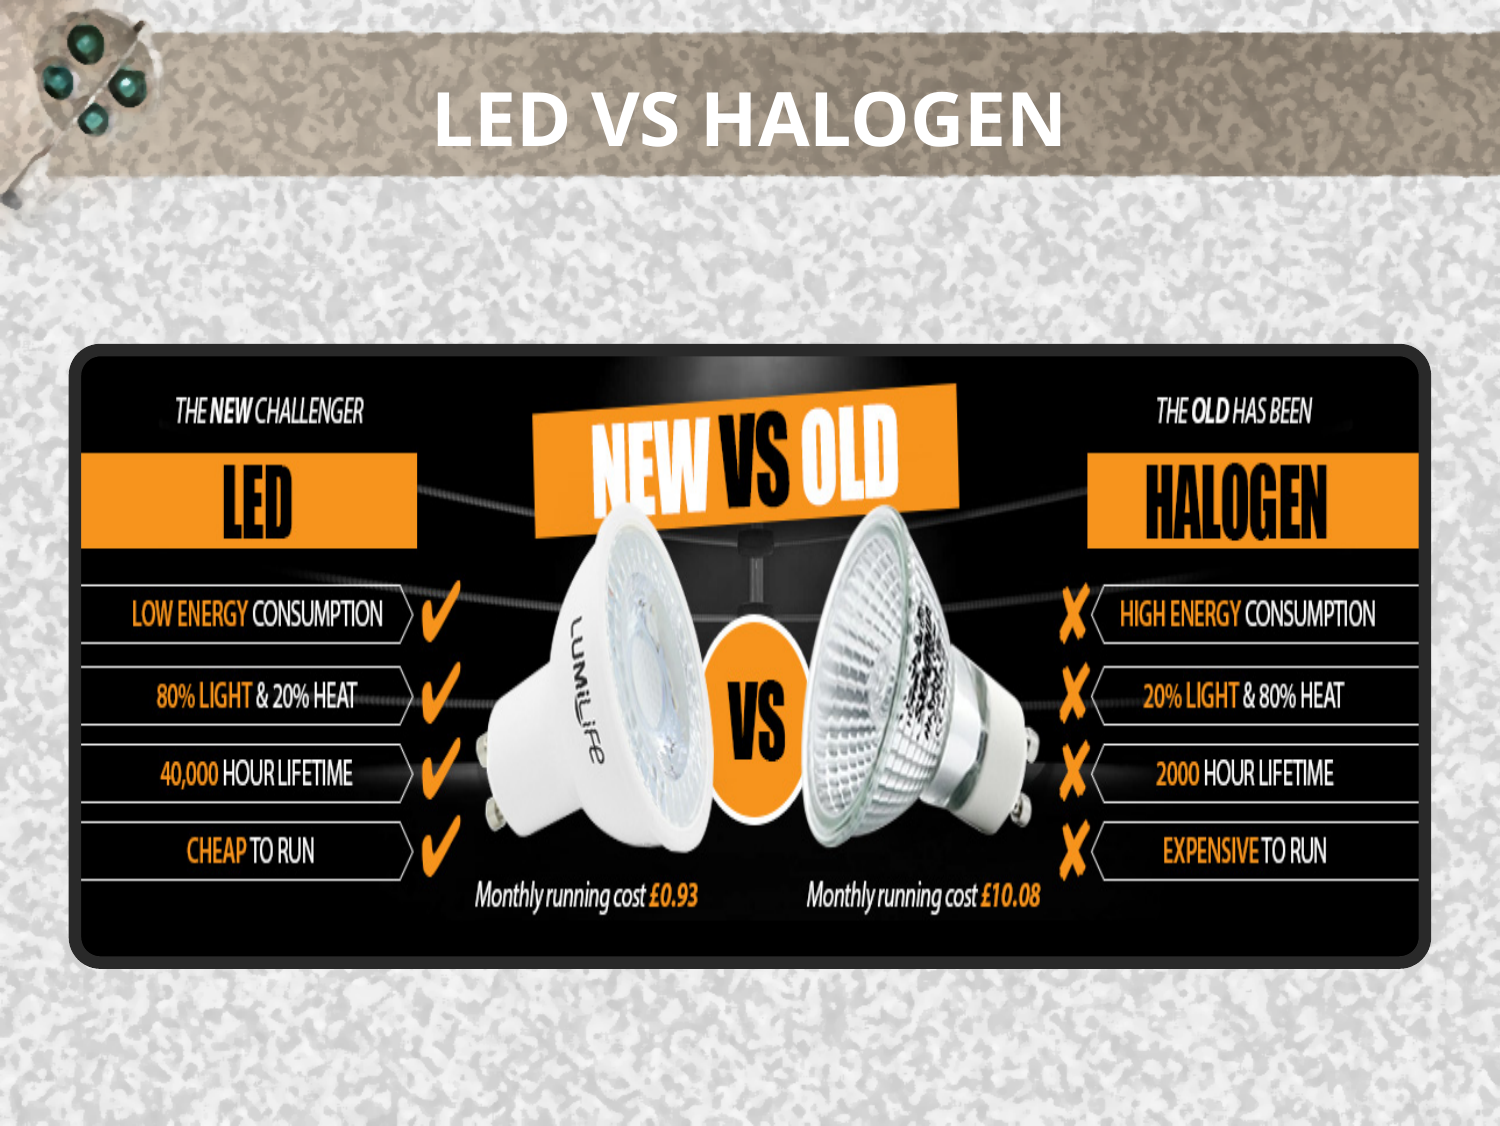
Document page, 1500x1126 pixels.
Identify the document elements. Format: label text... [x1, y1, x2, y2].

title LED VS HALOGEN [74, 49, 1426, 185]
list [74, 349, 1426, 963]
picture [0, 0, 1500, 1126]
